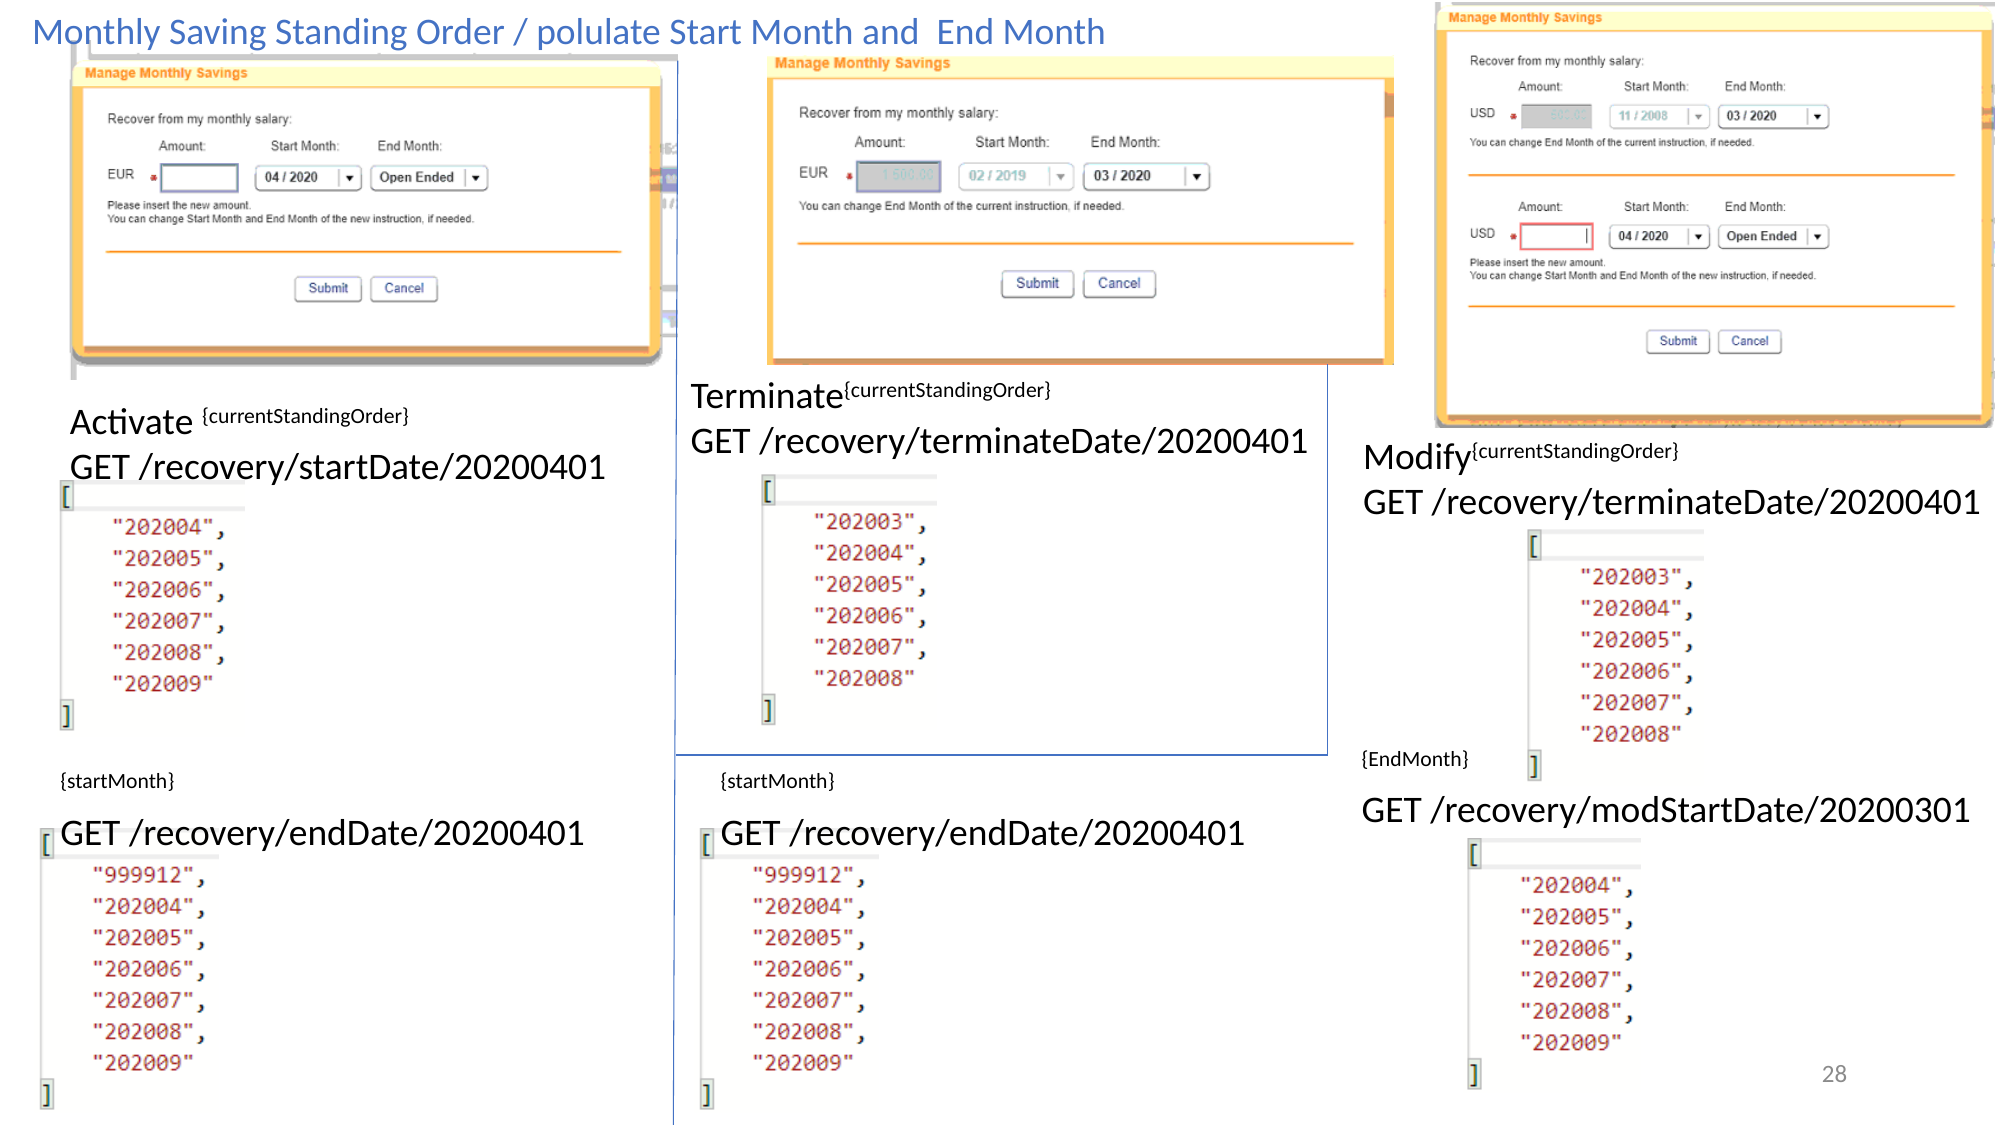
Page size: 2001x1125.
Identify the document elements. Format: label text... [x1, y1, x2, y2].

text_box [673, 60, 678, 1125]
picture [52, 40, 678, 380]
text_box {startMonth} GET /recovery/endDate/20200401 [45, 755, 601, 860]
picture [757, 473, 937, 731]
picture [694, 828, 879, 1113]
text_box Terminate{currentStandingOrder} GET /recovery/terminateDate/20200401 [678, 364, 1324, 469]
picture [767, 55, 1394, 365]
slide_number 28 [1412, 1042, 1863, 1103]
picture [57, 480, 245, 737]
picture [33, 828, 219, 1113]
picture [1463, 838, 1641, 1093]
picture [1523, 528, 1704, 786]
text_box {startMonth} GET /recovery/endDate/20200401 [705, 756, 1261, 860]
text_box Activate {currentStandingOrder} GET /recovery/startDate/20200401 [55, 389, 622, 495]
text_box Modify{currentStandingOrder} GET /recovery/terminateDate/20200401 [1348, 424, 1997, 530]
text_box Monthly Saving Standing Order / polulate Start Month and End Month [17, 0, 1901, 60]
picture [1432, 2, 1995, 428]
text_box {EndMonth} GET /recovery/modStartDate/20200301 [1346, 732, 1987, 838]
